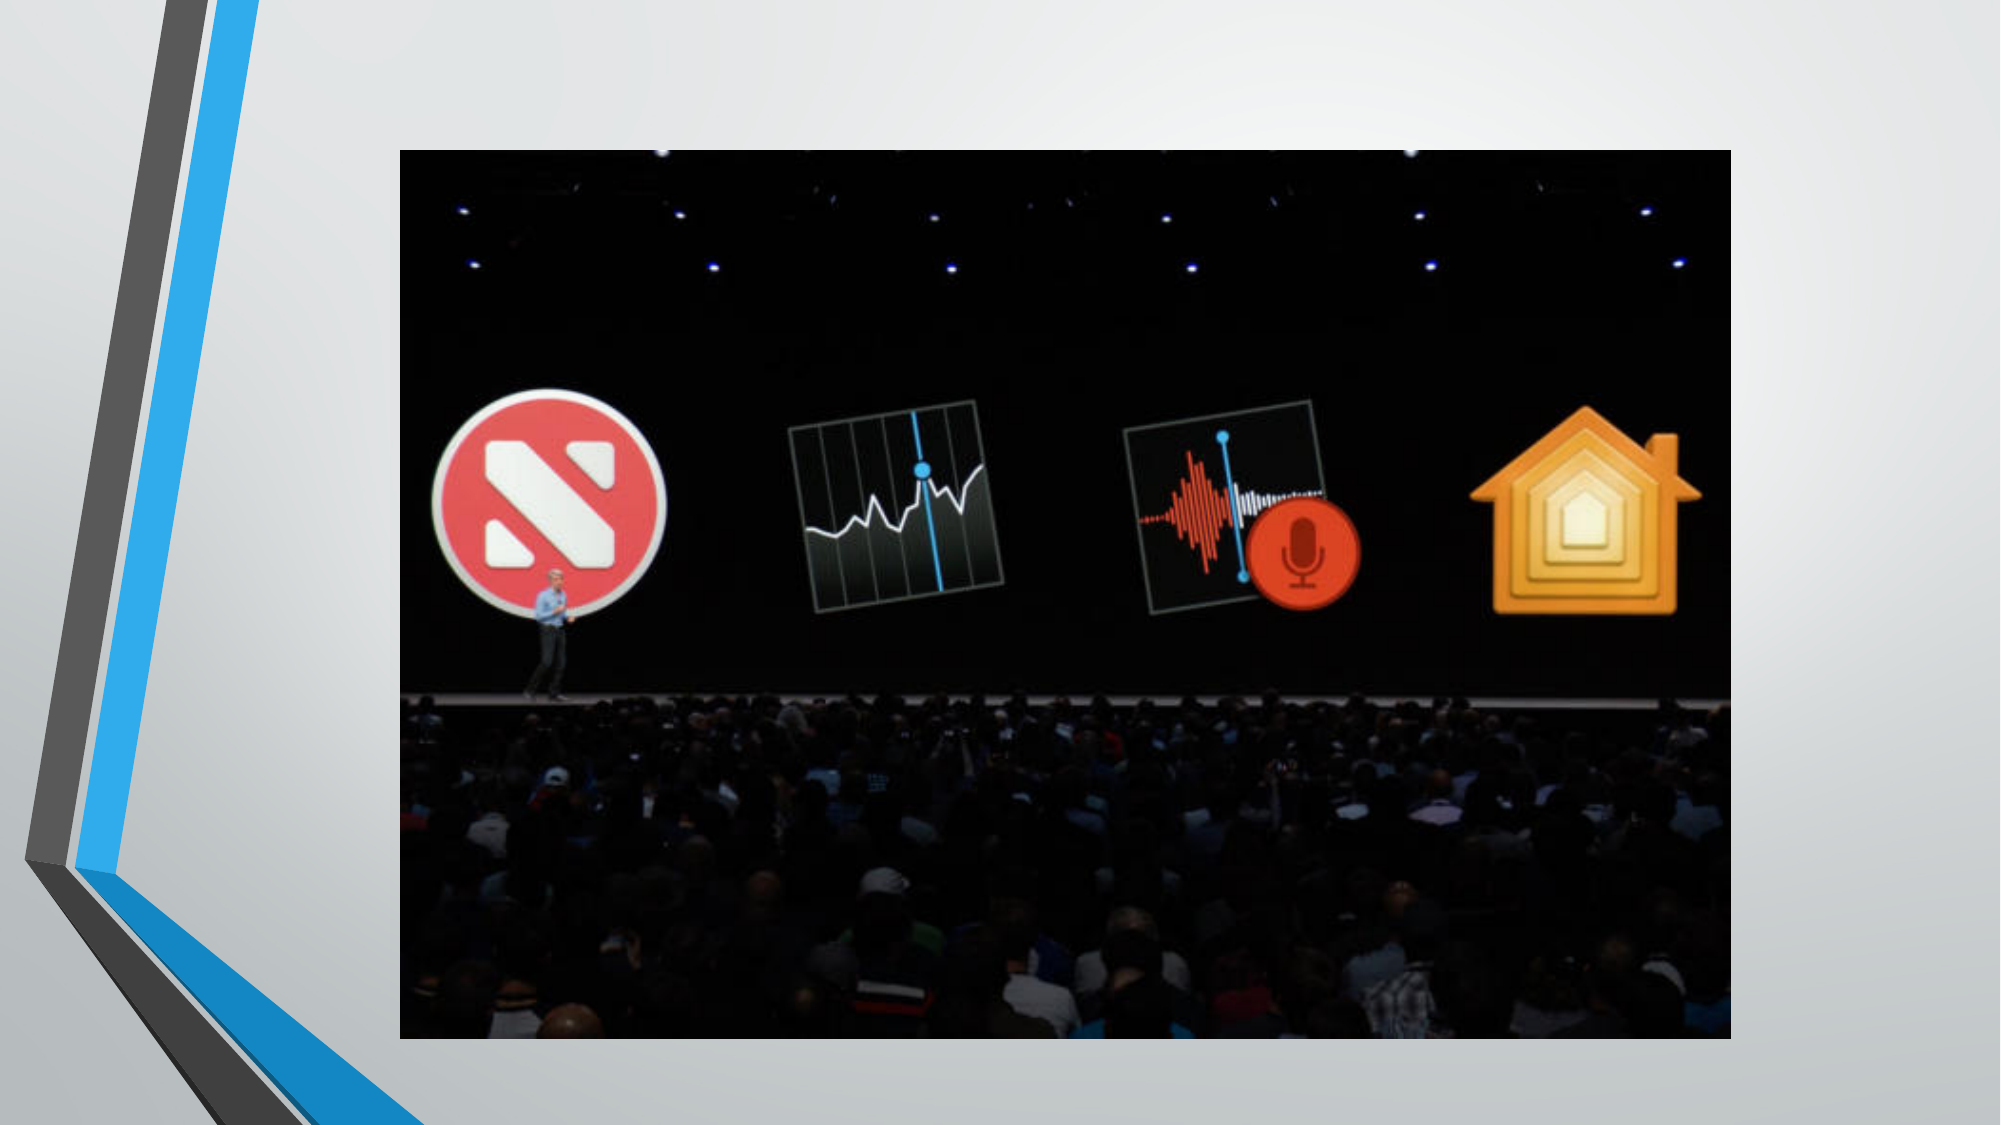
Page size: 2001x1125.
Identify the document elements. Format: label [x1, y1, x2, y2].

list [399, 150, 1731, 1039]
